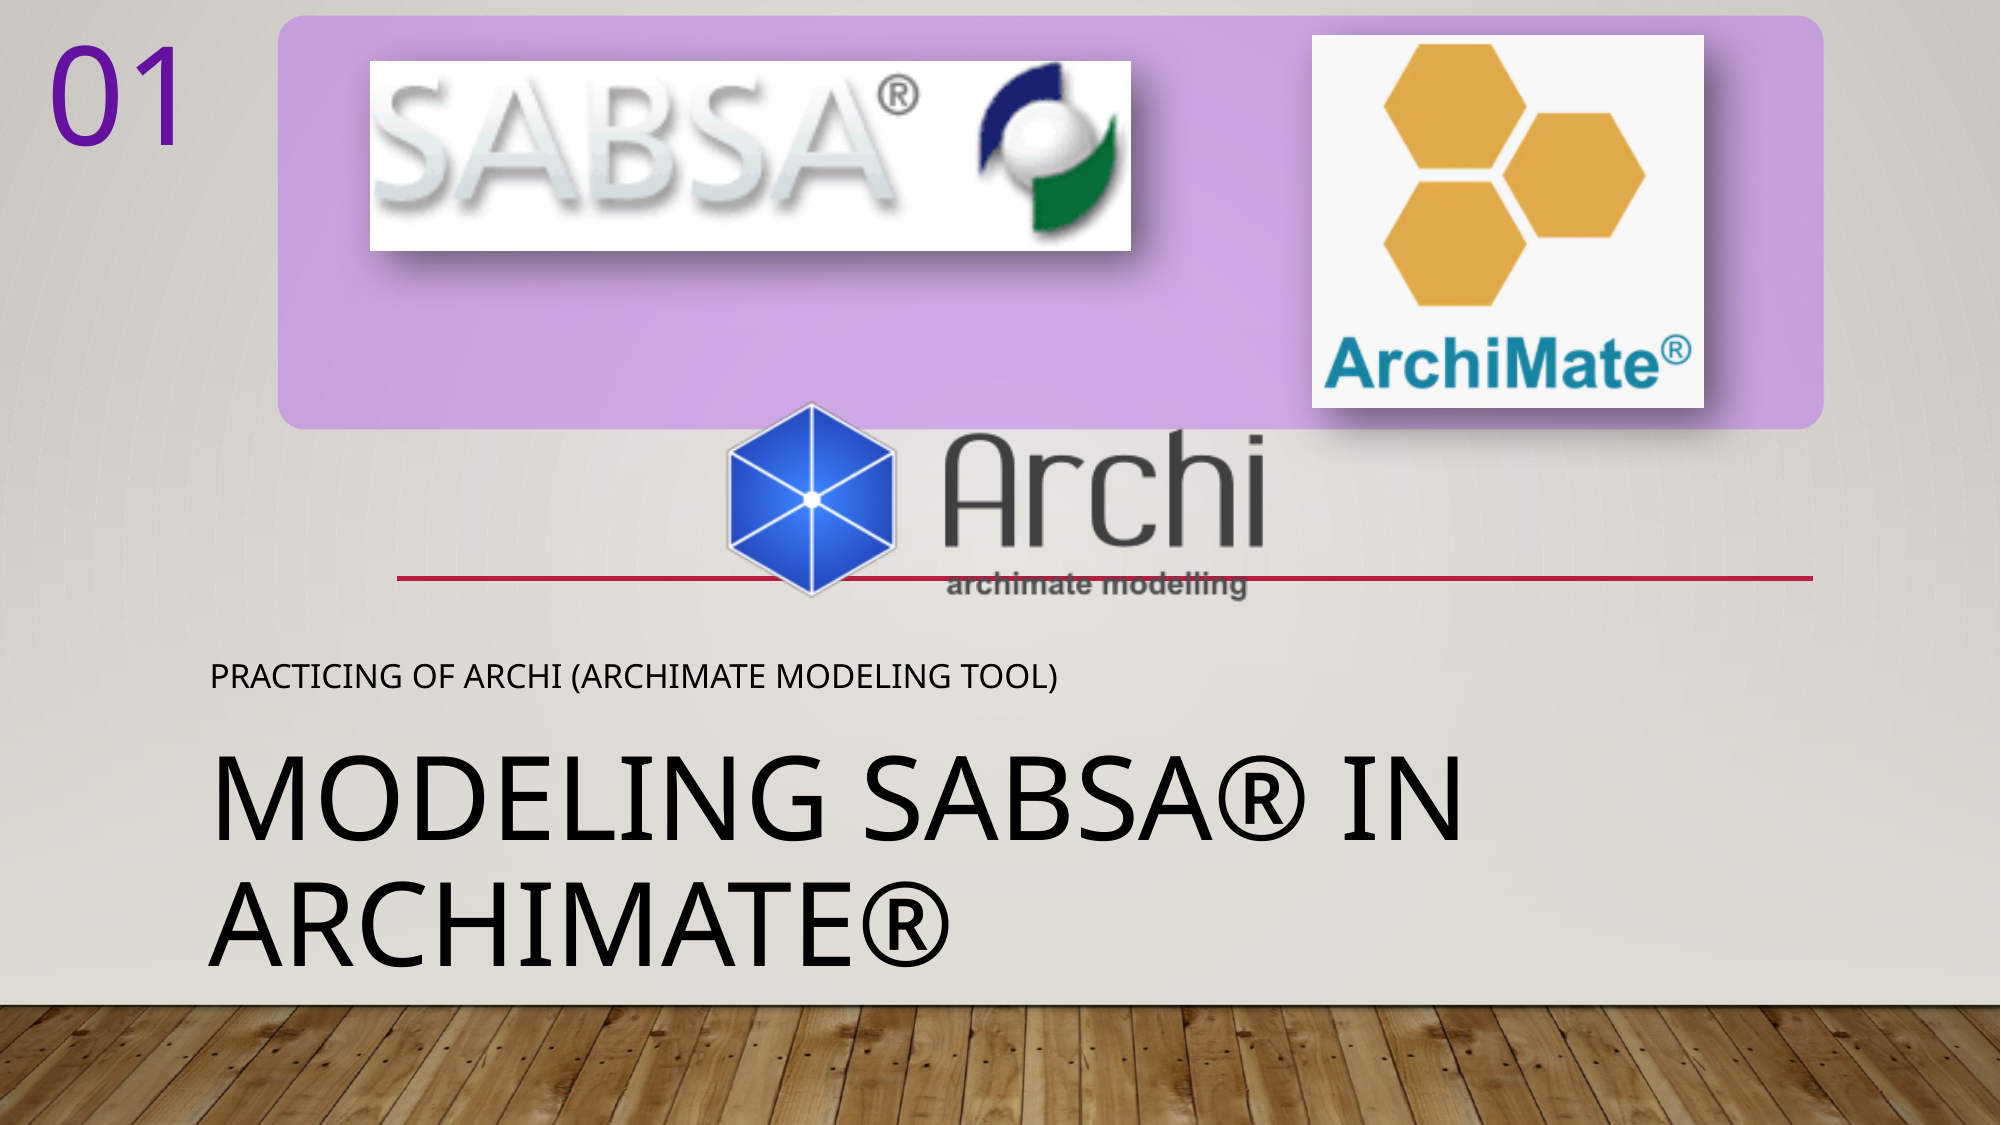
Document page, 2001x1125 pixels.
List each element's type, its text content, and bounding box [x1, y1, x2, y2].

picture [0, 1005, 2000, 1125]
text_box [277, 15, 1824, 430]
picture [370, 61, 1131, 251]
title Modeling SABSA® in ArchiMate® [193, 729, 1812, 992]
text_box 01 [0, 1, 250, 181]
picture [1312, 35, 1704, 409]
picture [717, 397, 1283, 606]
subtitle Practicing of Archi (ArchiMate Modeling Tool) [194, 632, 1813, 724]
